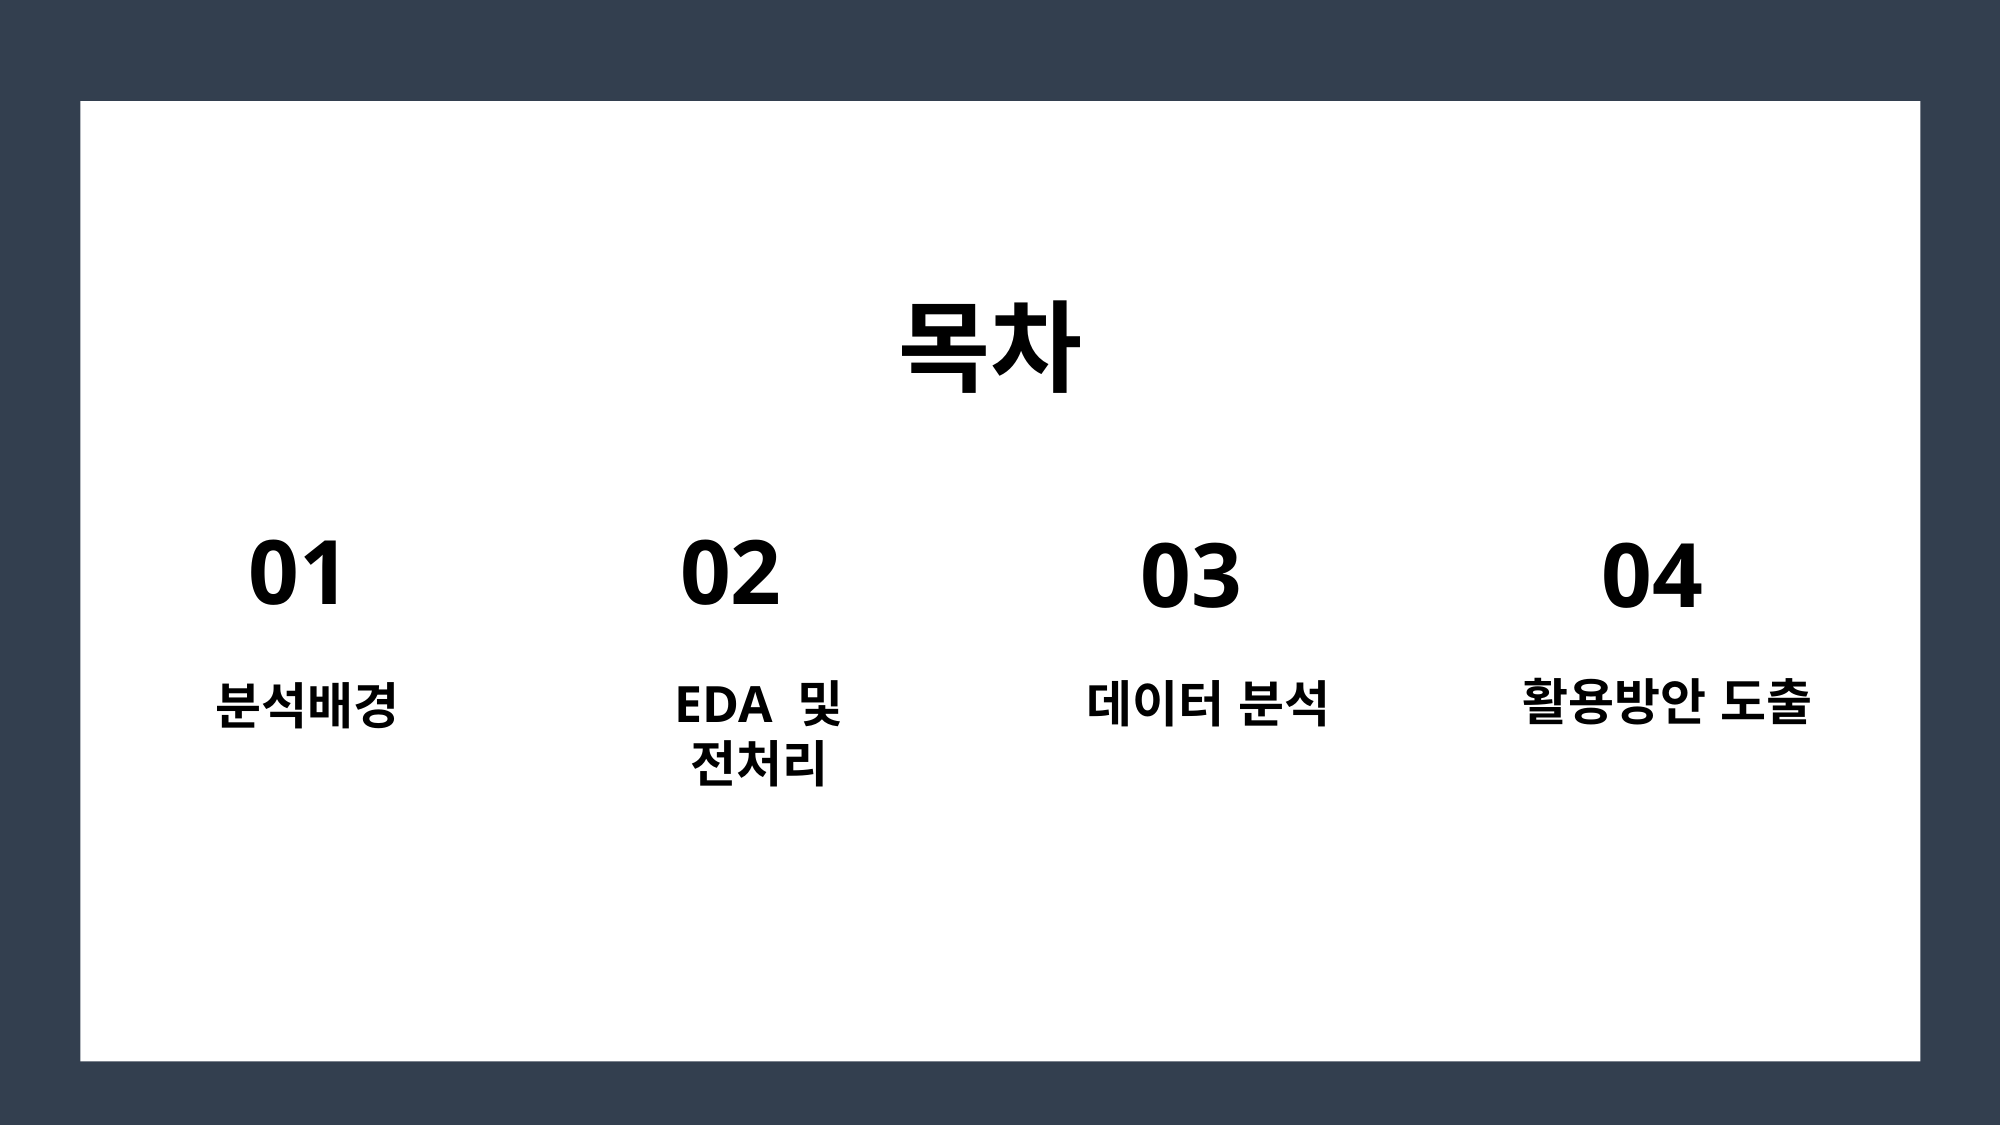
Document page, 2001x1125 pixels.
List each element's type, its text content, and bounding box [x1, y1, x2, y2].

text_box 02 [665, 507, 831, 630]
text_box 04 [1586, 510, 1753, 633]
text_box 데이터 분석 [1042, 664, 1376, 780]
text_box 01 [233, 507, 399, 630]
text_box 분석배경 [132, 667, 498, 742]
text_box 03 [1126, 511, 1292, 633]
text_box 목차 [830, 277, 1150, 412]
text_box 활용방안 도출 [1486, 663, 1849, 738]
text_box EDA 및 전처리 [587, 665, 932, 800]
text_box [79, 100, 1921, 1062]
